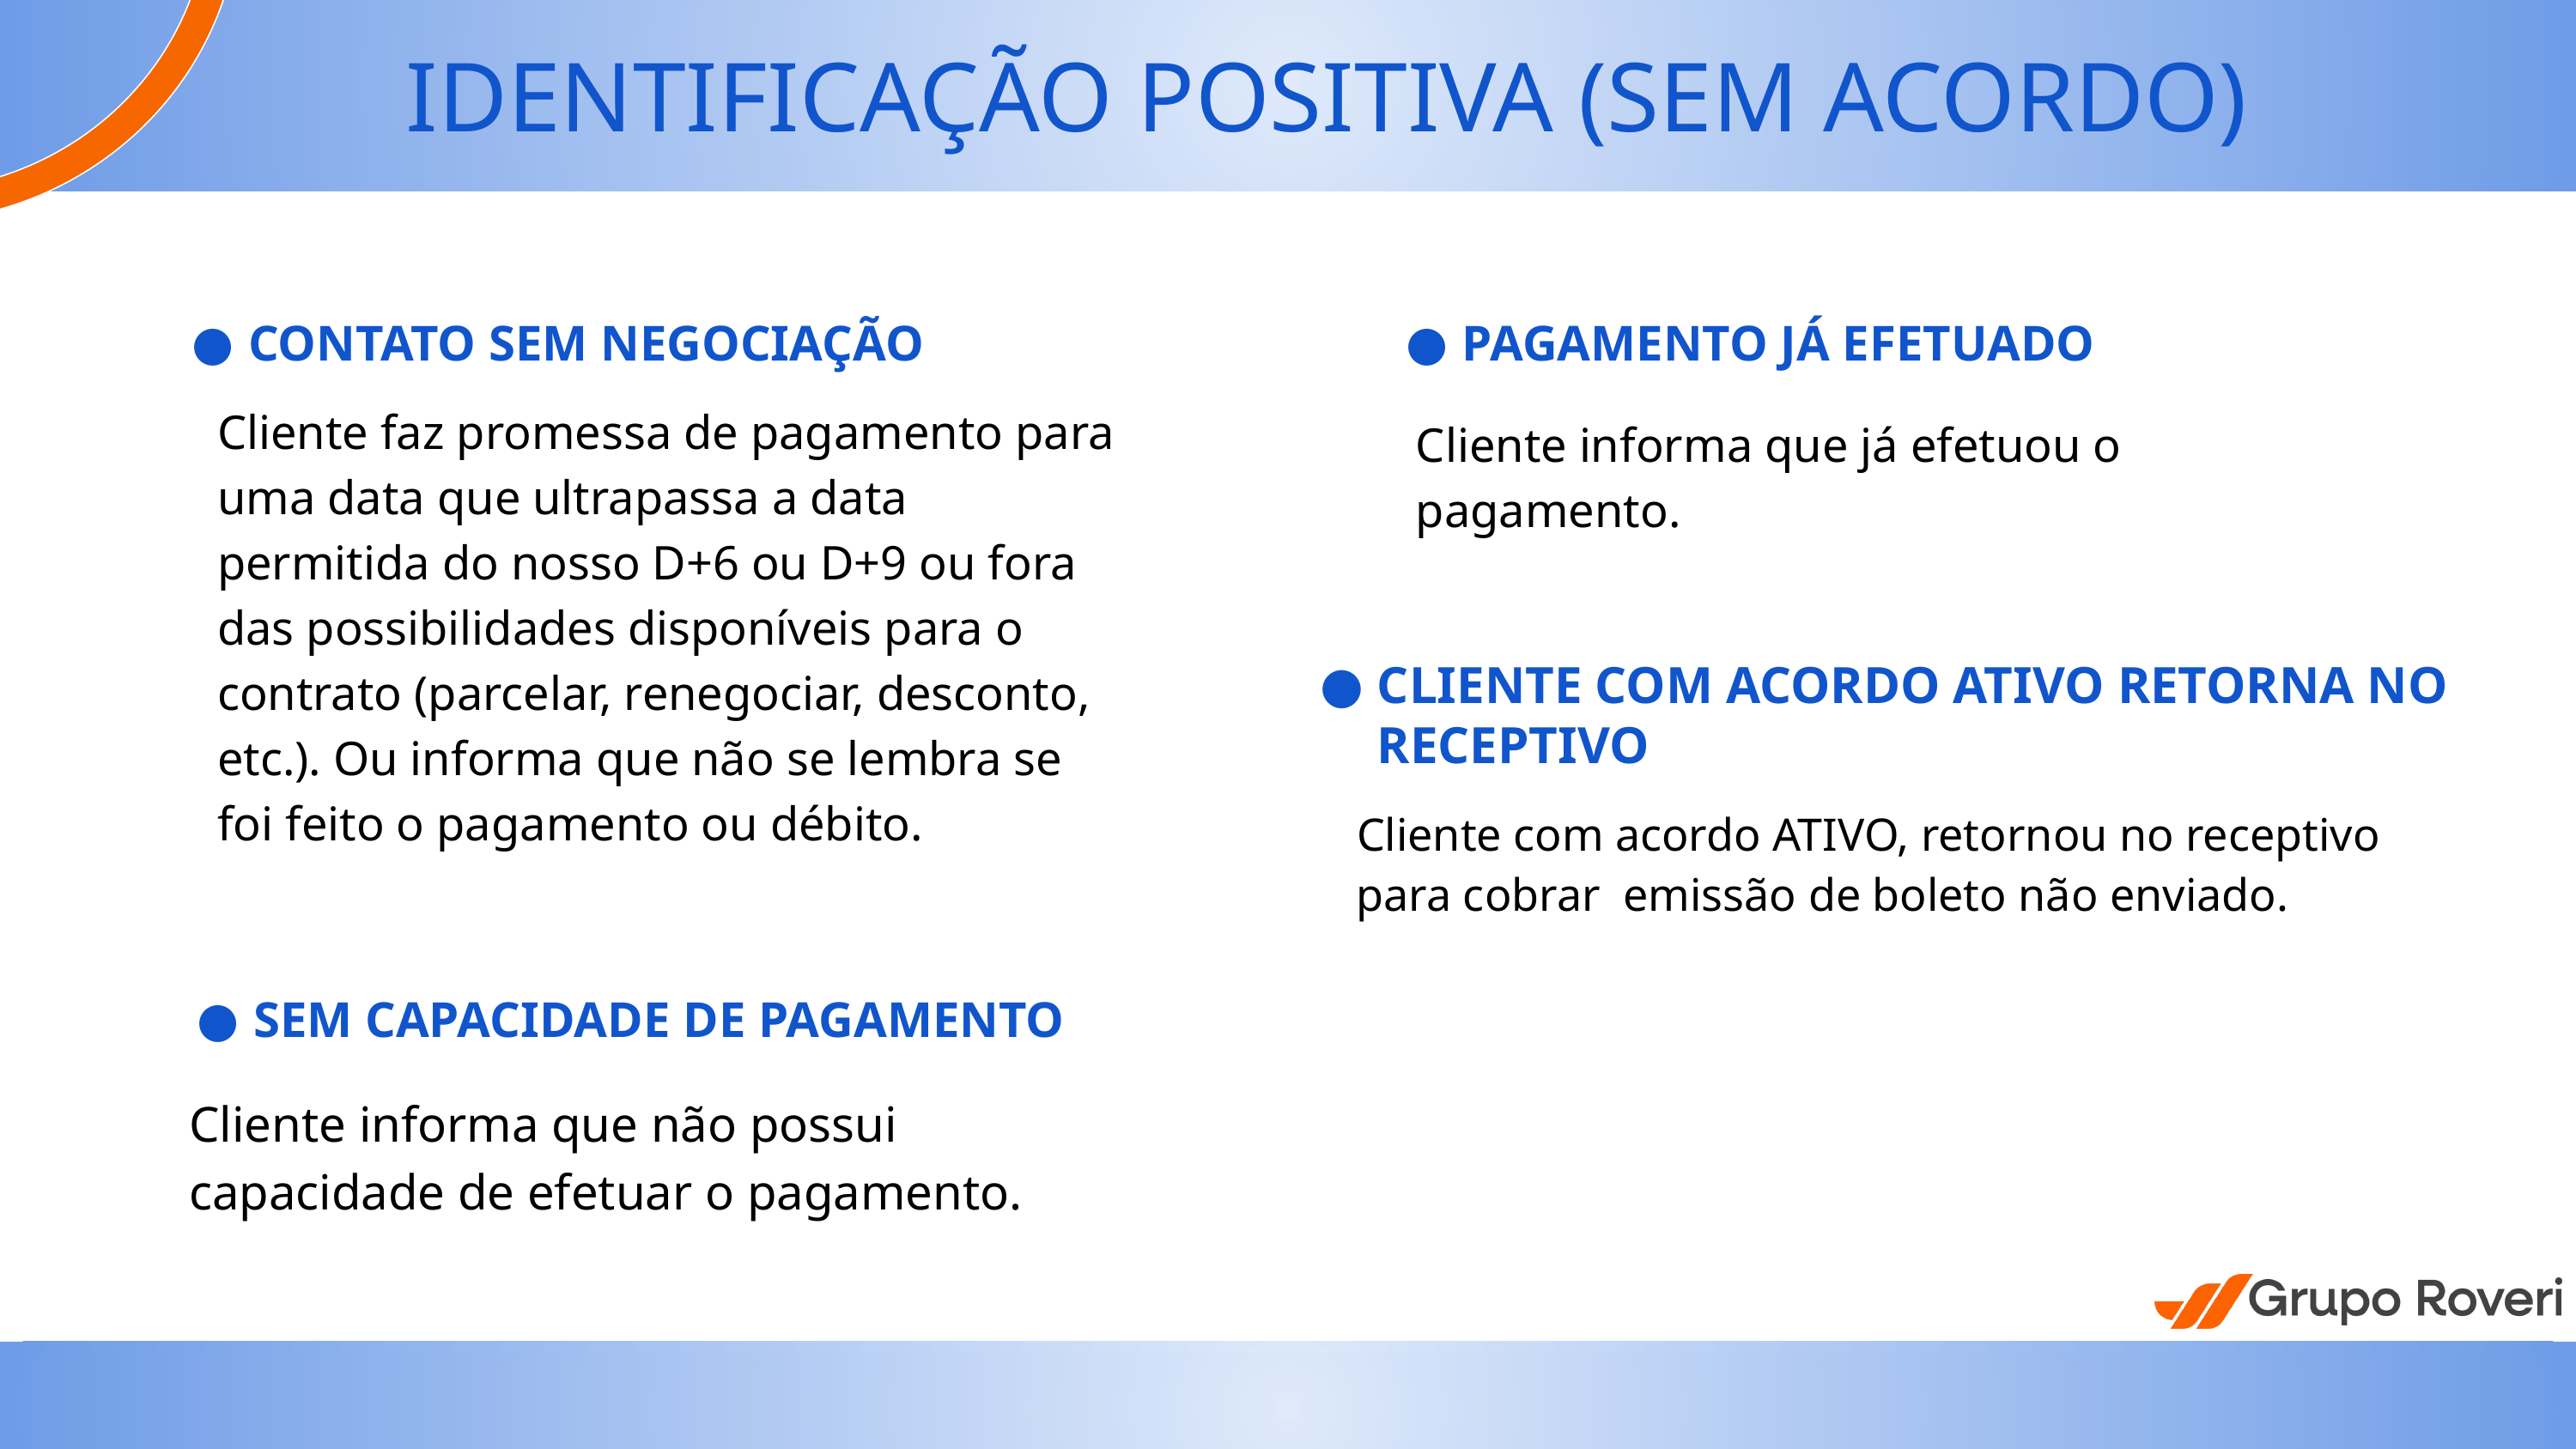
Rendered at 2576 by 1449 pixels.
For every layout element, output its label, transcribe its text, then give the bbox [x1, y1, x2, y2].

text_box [0, 1341, 2576, 1449]
picture [2154, 1274, 2563, 1330]
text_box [0, 0, 2576, 192]
text_box PAGAMENTO JÁ EFETUADO [1384, 289, 2297, 384]
text_box SEM CAPACIDADE DE PAGAMENTO [176, 966, 1128, 1060]
text_box CONTATO SEM NEGOCIAÇÃO [171, 289, 1083, 384]
text_box Cliente informa que já efetuou o pagamento. [1408, 399, 2327, 622]
text_box [0, 199, 26, 209]
text_box Cliente faz promessa de pagamento para uma data que ultrapassa a data permitida do nosso D+6 ou D+9 ou fora das possibilidades disponíveis para o contrato (parcelar, renegociar, desconto, etc.). Ou informa que não se lembra se foi feito o pagamento ou débito. [210, 442, 1128, 937]
text_box Cliente informa que não possui capacidade de efetuar o pagamento. [176, 1070, 1162, 1240]
text_box CLIENTE COM ACORDO ATIVO RETORNA NO RECEPTIVO [1299, 640, 2519, 736]
text_box Cliente com acordo ATIVO, retornou no receptivo para cobrar emissão de boleto não enviado. [1336, 787, 2483, 933]
